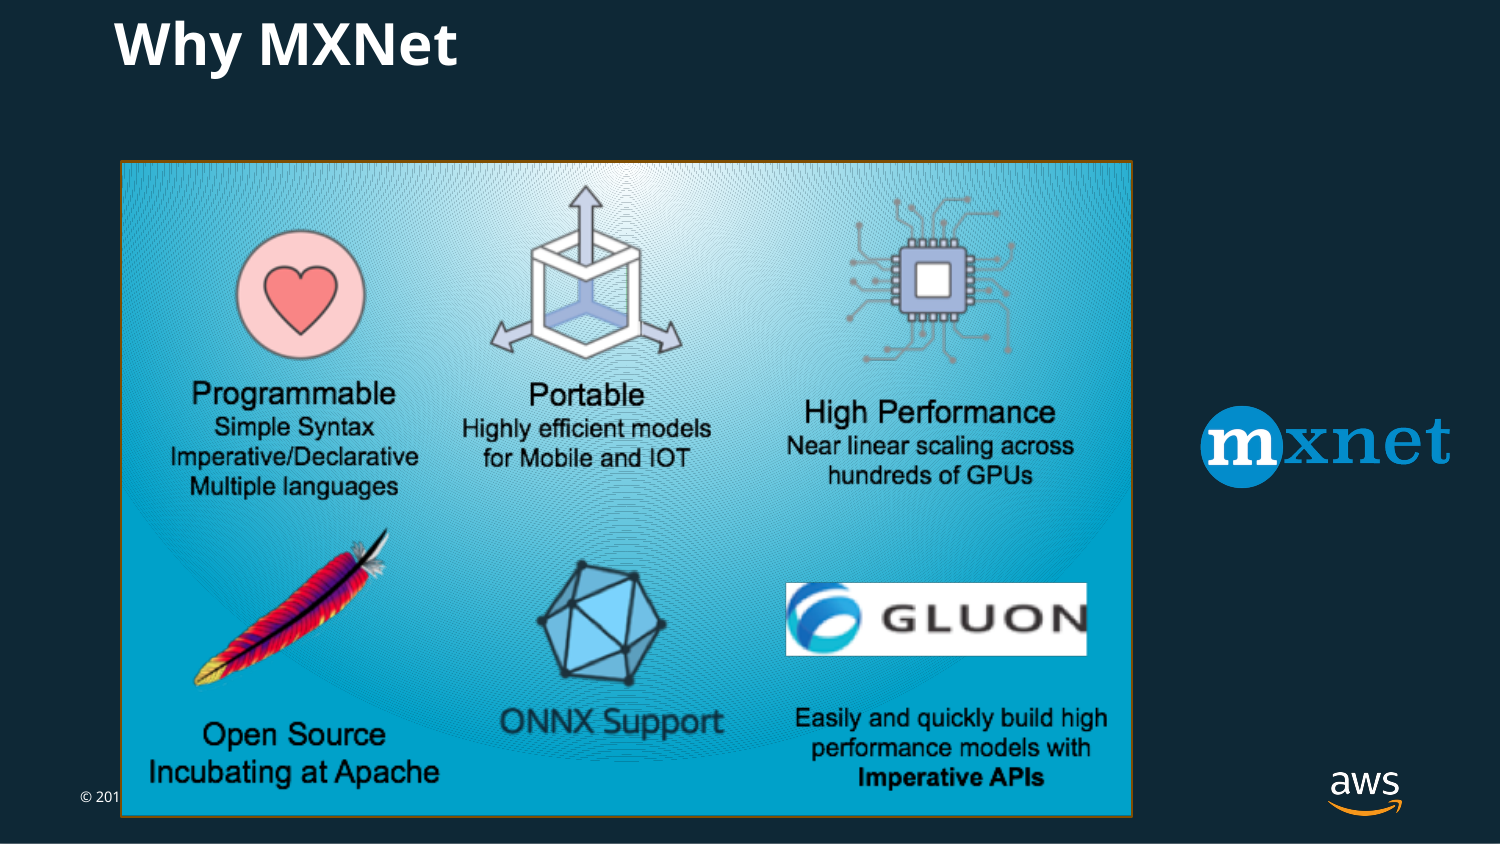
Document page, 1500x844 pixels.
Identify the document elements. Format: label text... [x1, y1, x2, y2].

picture [1442, 434, 1451, 458]
title Why MXNet [99, 0, 1394, 164]
picture [1328, 772, 1402, 816]
picture [121, 162, 1132, 739]
picture [1199, 403, 1451, 490]
